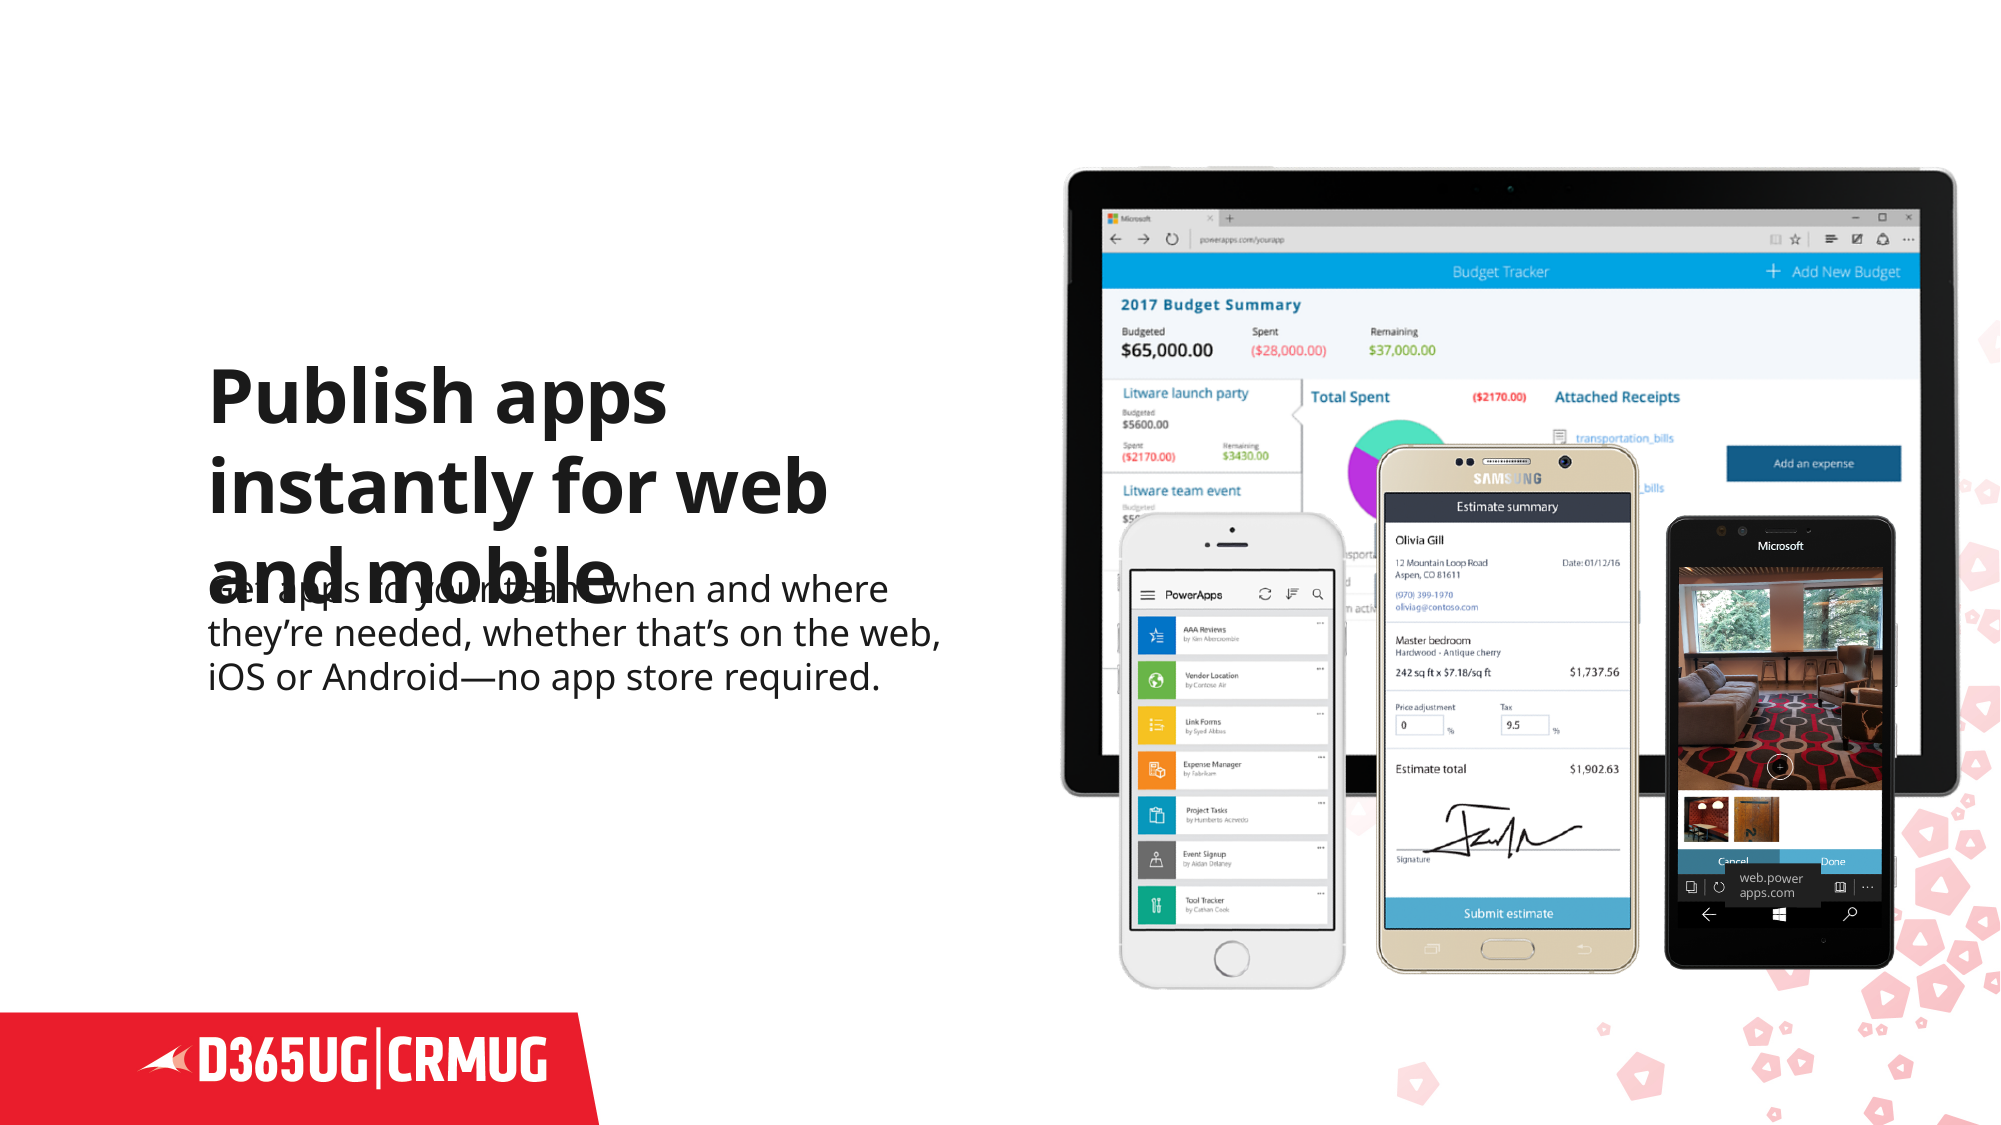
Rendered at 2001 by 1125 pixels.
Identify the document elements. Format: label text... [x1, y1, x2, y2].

text_box Publish apps instantly for web and mobile [192, 341, 944, 626]
text_box Get apps to your team when and where they’re needed, whether that’s on the web, iOS or Android—no app store required. [192, 514, 960, 706]
picture [0, 0, 2001, 1125]
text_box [1540, 490, 2000, 1014]
